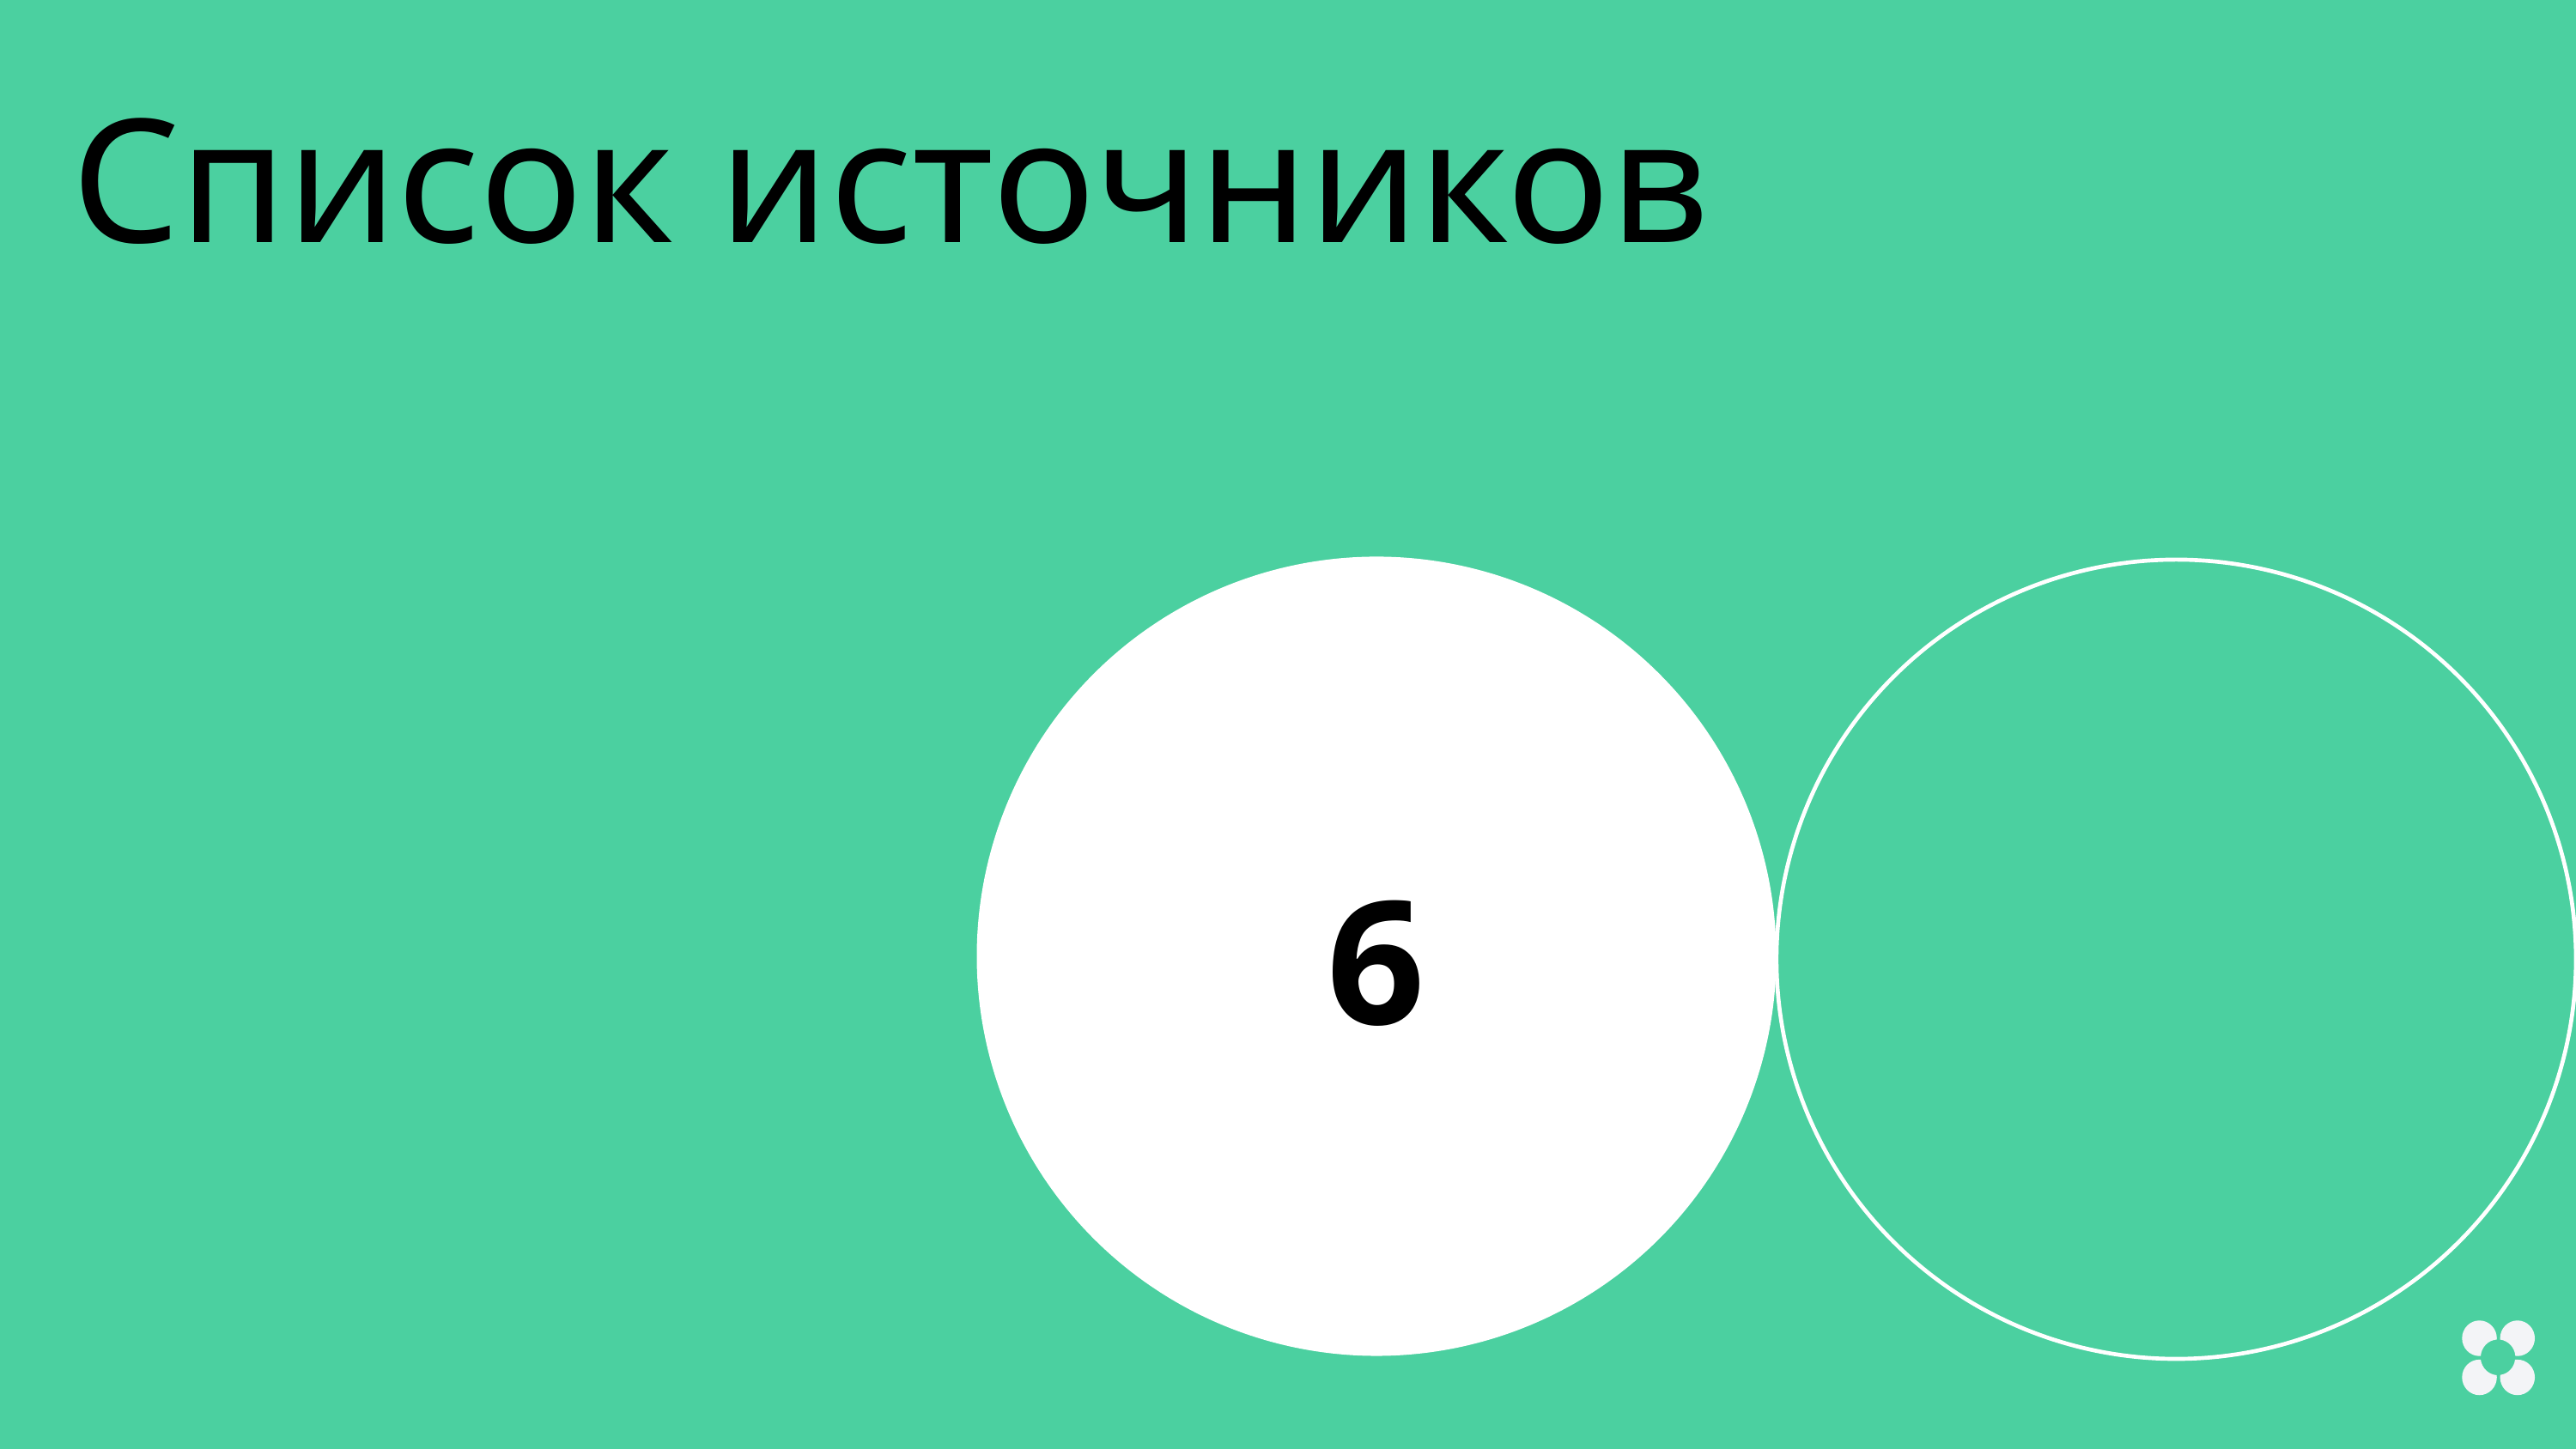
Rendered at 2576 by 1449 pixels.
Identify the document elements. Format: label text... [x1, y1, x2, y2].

text_box Список источников [71, 70, 2085, 431]
text_box 6 [976, 556, 1777, 1356]
text_box [1777, 559, 2576, 1360]
